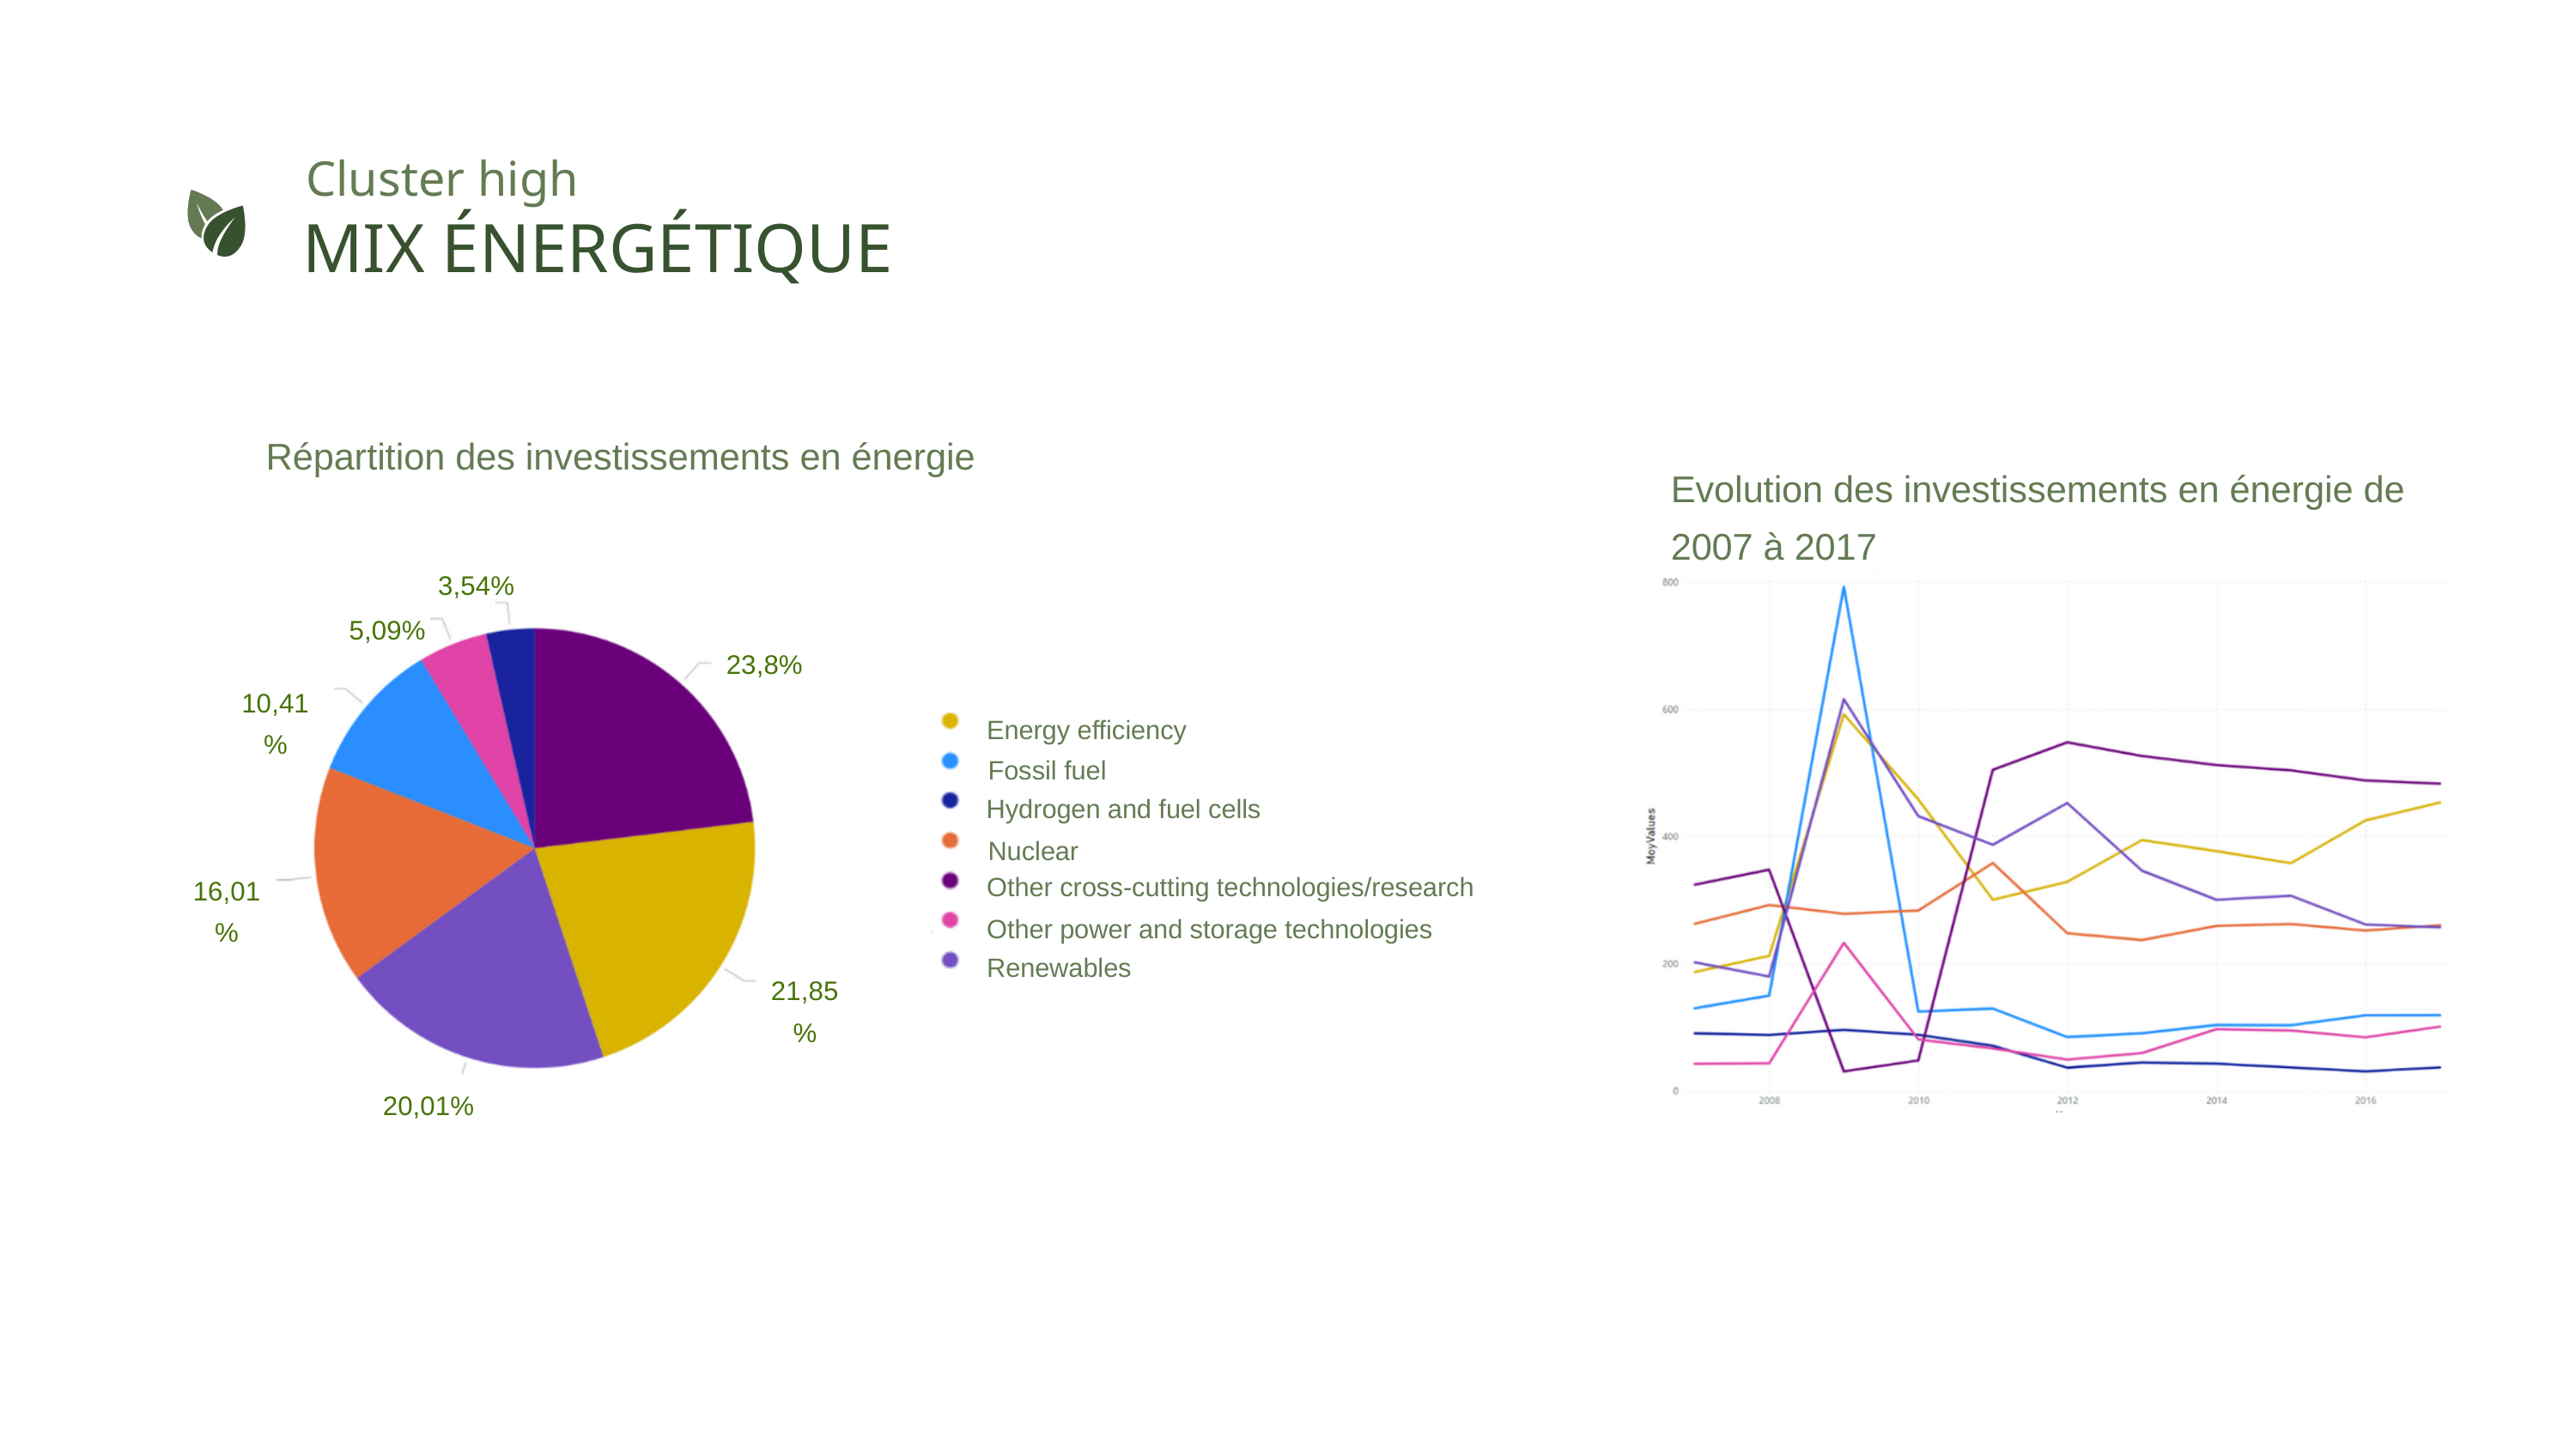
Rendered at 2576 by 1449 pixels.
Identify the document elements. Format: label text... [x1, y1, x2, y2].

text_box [934, 703, 1615, 979]
text_box [184, 190, 249, 258]
text_box [1644, 571, 2449, 1113]
text_box Evolution des investissements en énergie de 2007 à 2017 [1670, 452, 2495, 568]
text_box MIX ÉNERGÉTIQUE [302, 185, 1425, 286]
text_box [104, 558, 930, 1113]
text_box Répartition des investissements en énergie [265, 419, 1147, 478]
text_box Cluster high [306, 125, 769, 206]
